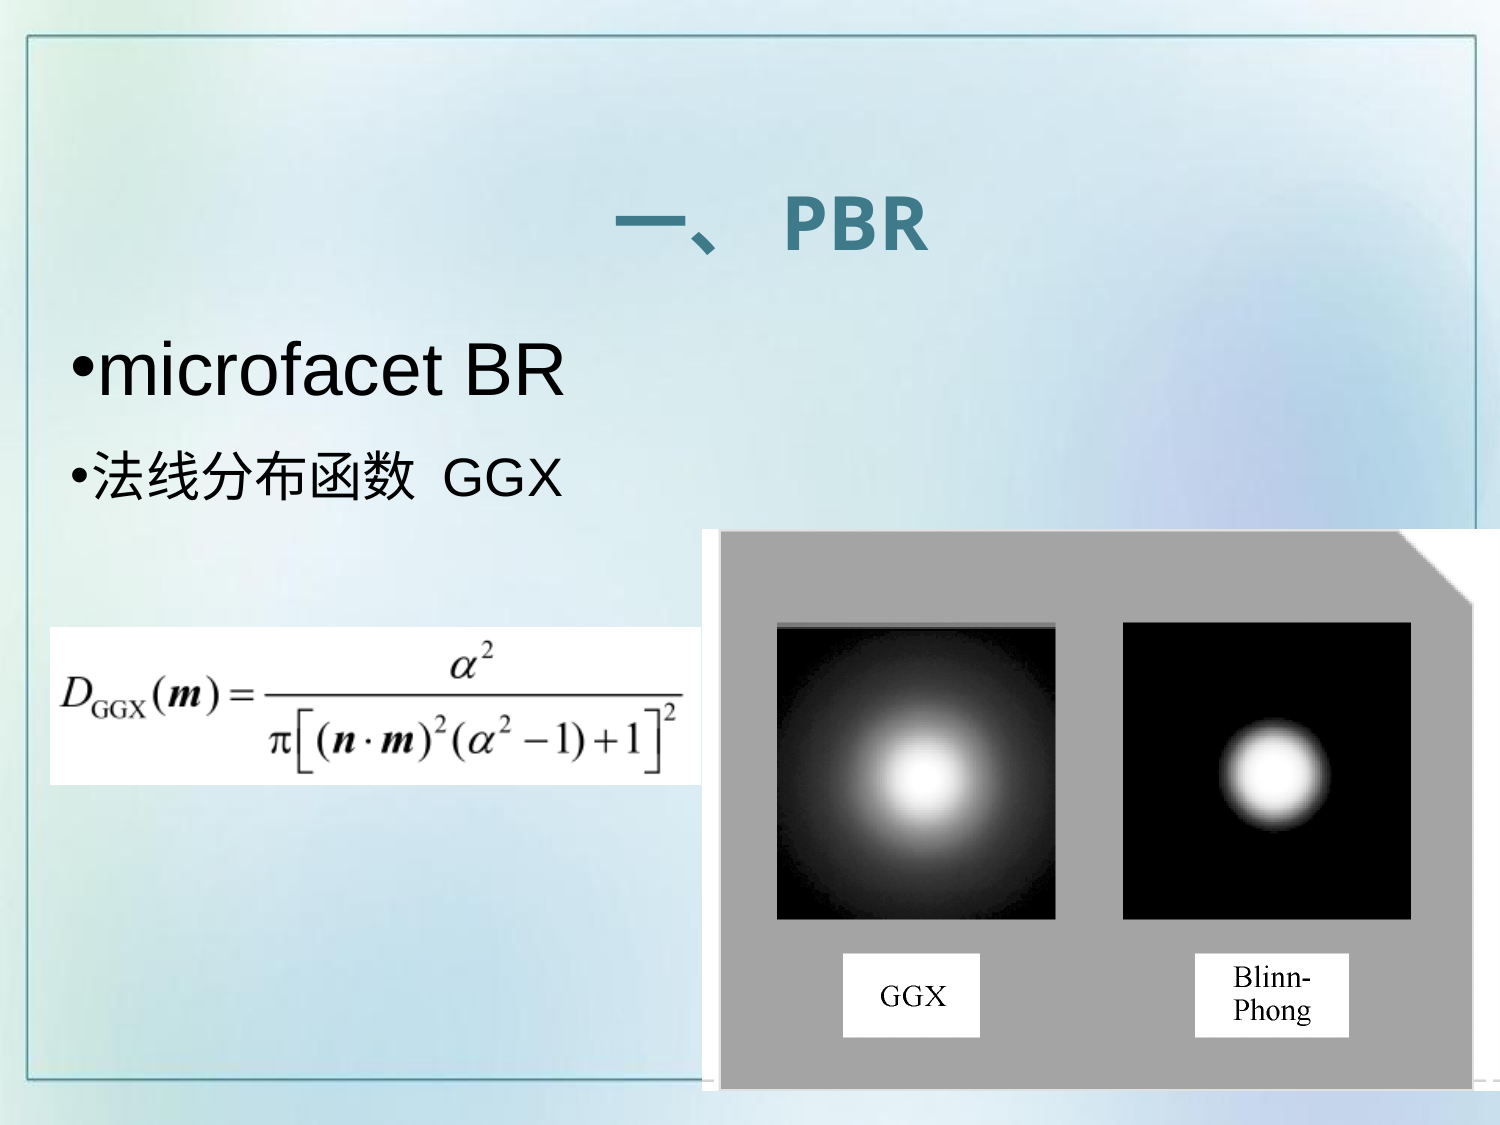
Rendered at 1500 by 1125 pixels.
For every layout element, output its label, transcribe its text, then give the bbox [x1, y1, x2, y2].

picture [0, 0, 1500, 1125]
text_box 一、PBR [272, 149, 1270, 249]
text_box microfacet BR 法线分布函数 GGX [55, 249, 1350, 785]
